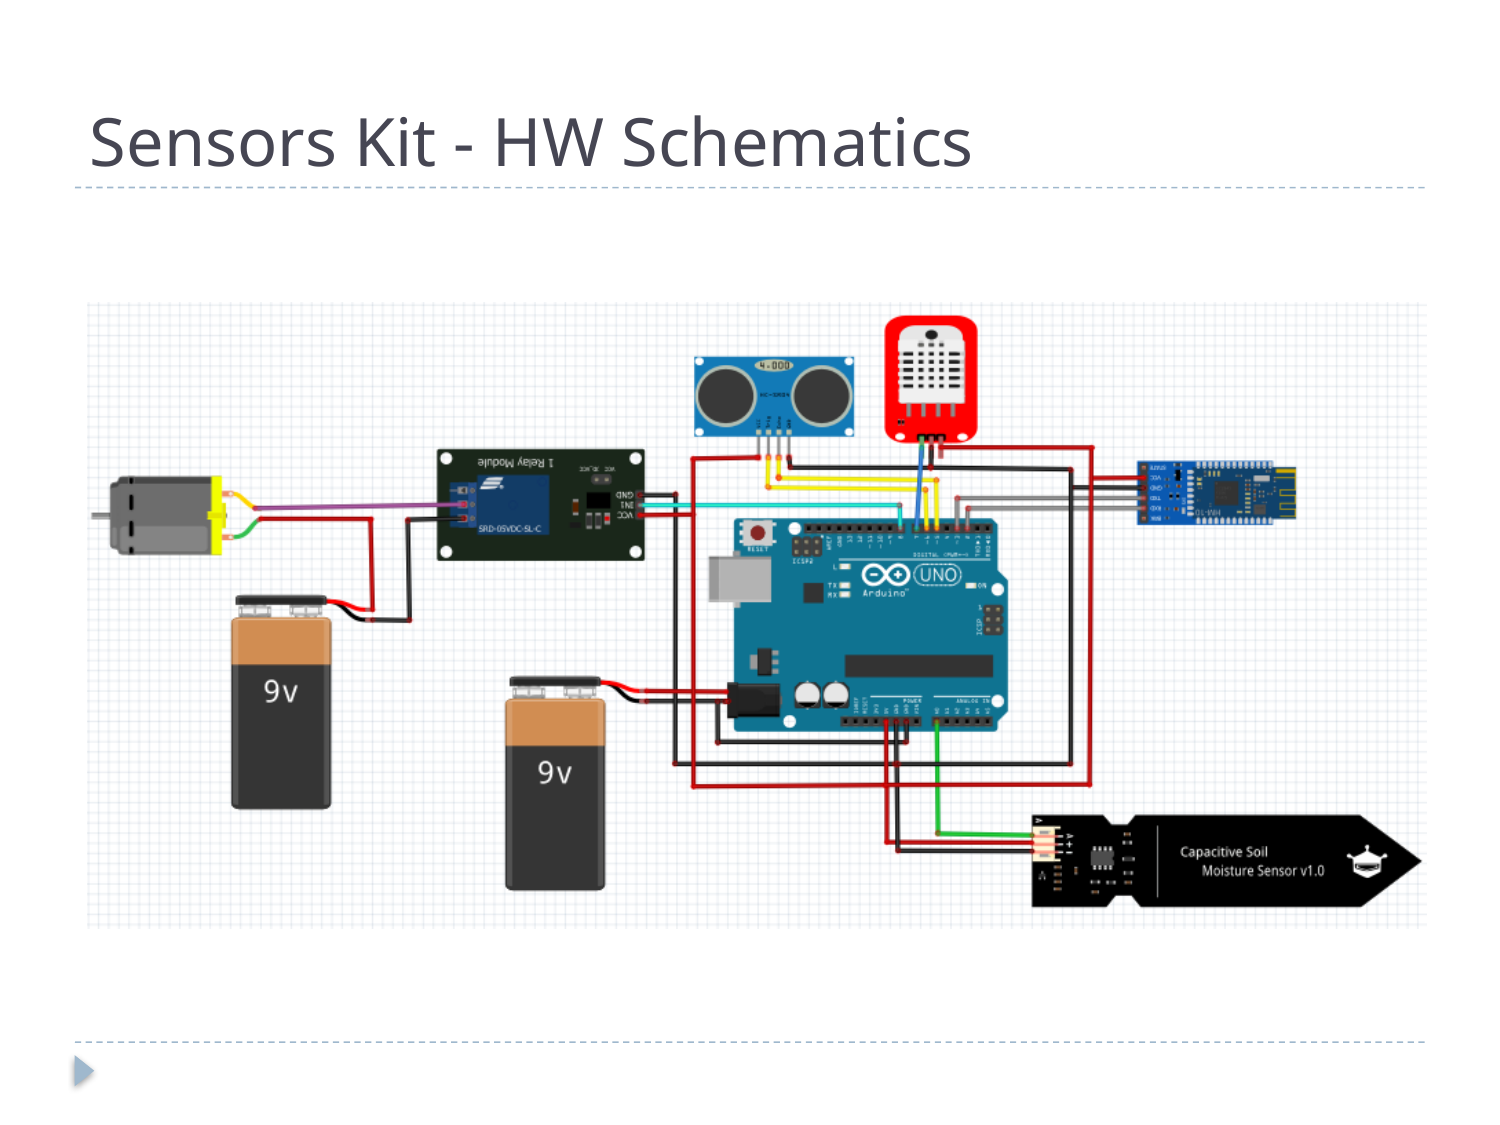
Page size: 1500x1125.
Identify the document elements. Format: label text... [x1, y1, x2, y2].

title Sensors Kit - HW Schematics [75, 24, 1425, 188]
picture [87, 302, 1427, 929]
